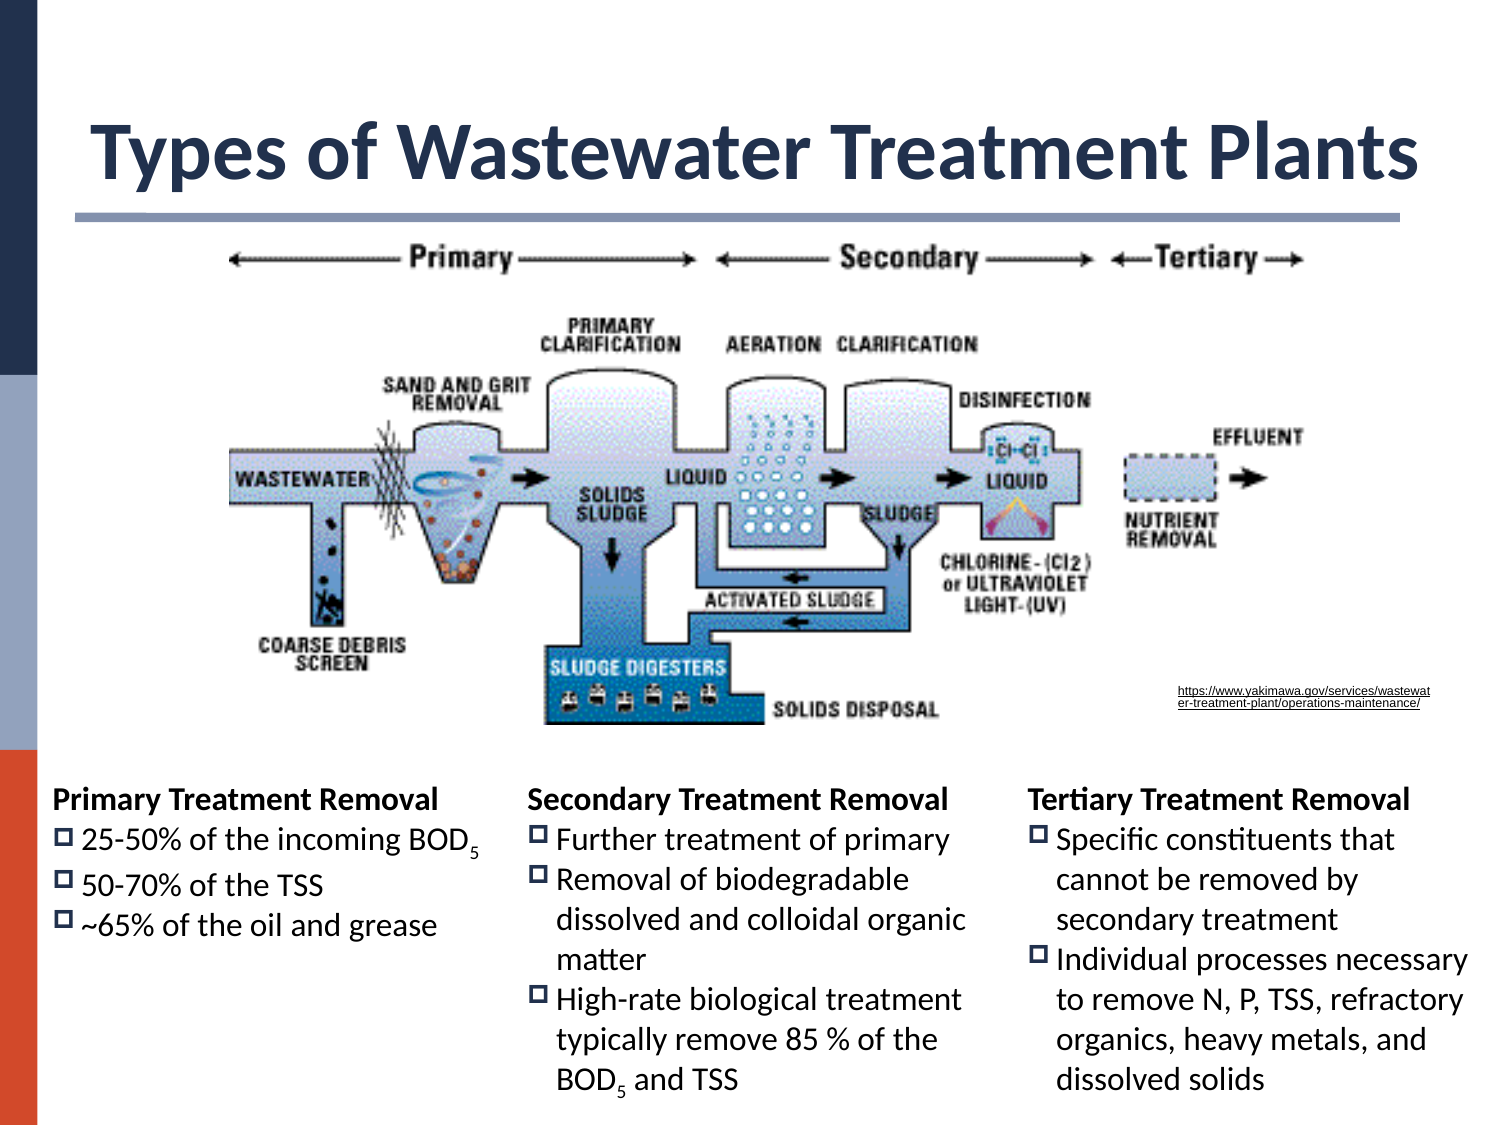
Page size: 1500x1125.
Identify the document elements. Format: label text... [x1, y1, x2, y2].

picture [228, 237, 1308, 726]
text_box Tertiary Treatment Removal Specific constituents that cannot be removed by secondary treatment Individual processes necessary to remove N, P, TSS, refractory organics, heavy metals, and dissolved solids [1012, 770, 1500, 1120]
text_box https://www.yakimawa.gov/services/wastewater-treatment-plant/operations-maintenance/ [1312, 675, 1451, 721]
text_box Secondary Treatment Removal Further treatment of primary Removal of biodegradable dissolved and colloidal organic matter High-rate biological treatment typically remove 85 % of the BOD5 and TSS [512, 770, 1000, 1120]
list Primary Treatment Removal 25-50% of the incoming BOD5 50-70% of the TSS ~65% of the oil and grease [37, 770, 512, 1120]
title Types of Wastewater Treatment Plants [75, 74, 1500, 203]
